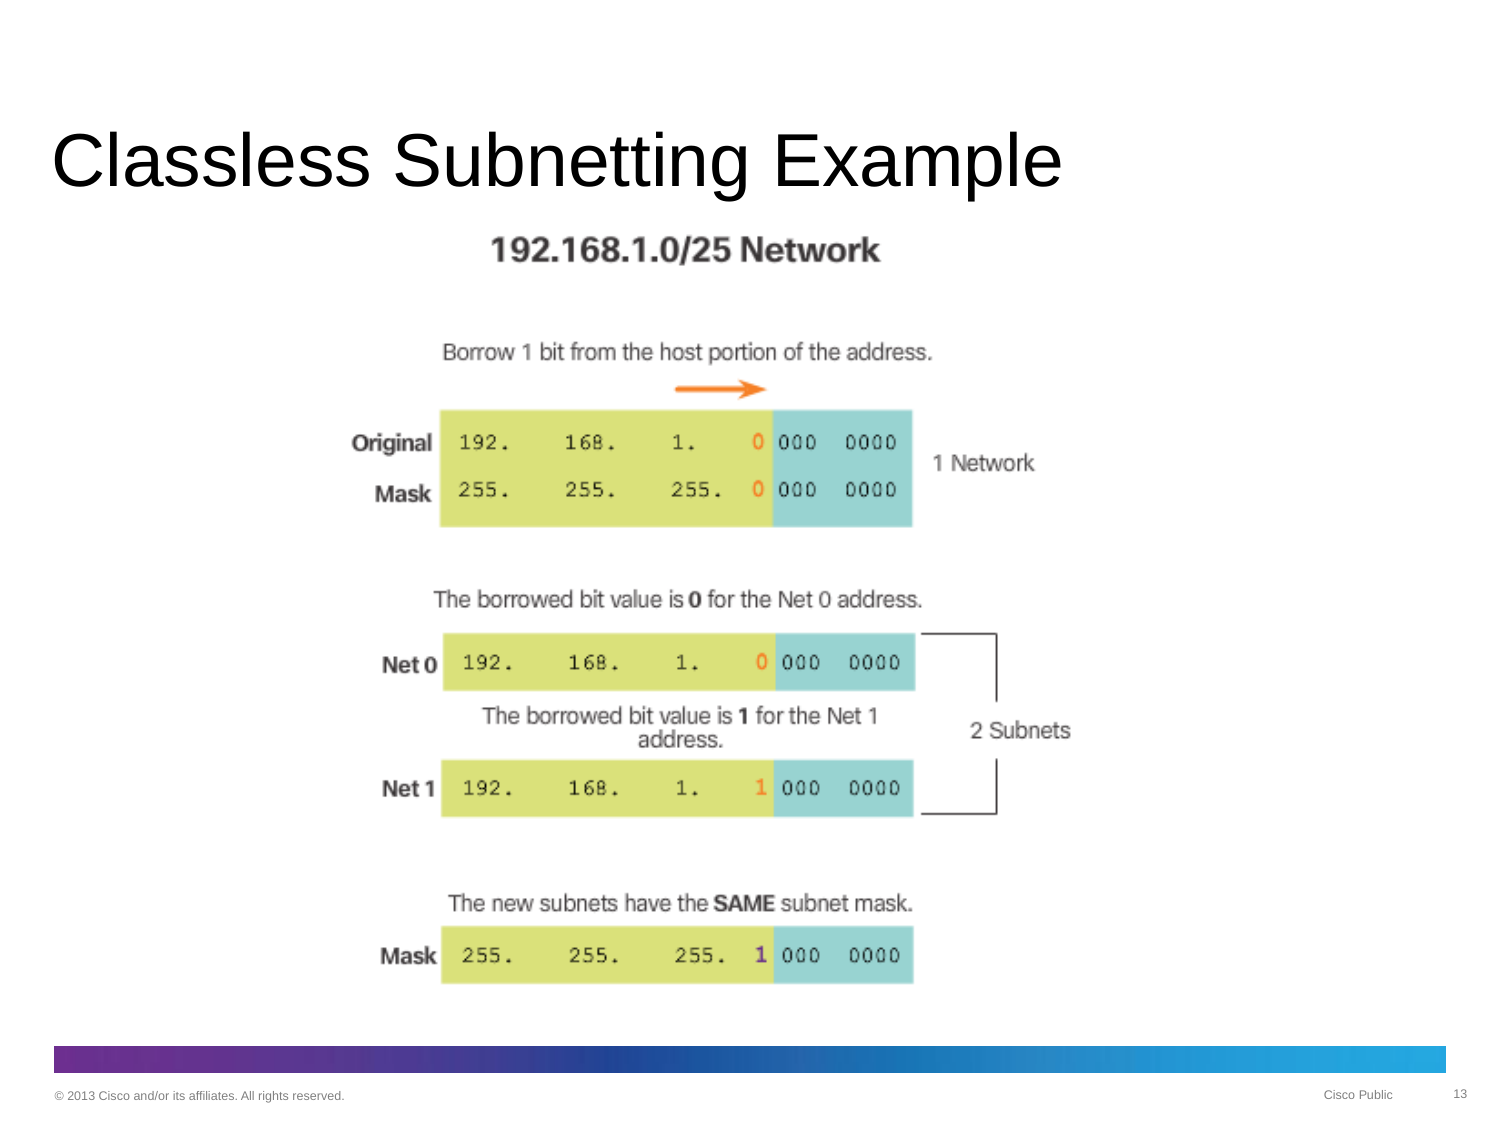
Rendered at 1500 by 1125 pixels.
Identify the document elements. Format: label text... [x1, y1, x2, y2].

picture [299, 231, 1108, 1010]
picture [54, 1046, 1446, 1073]
title Classless Subnetting Example [37, 70, 1447, 209]
